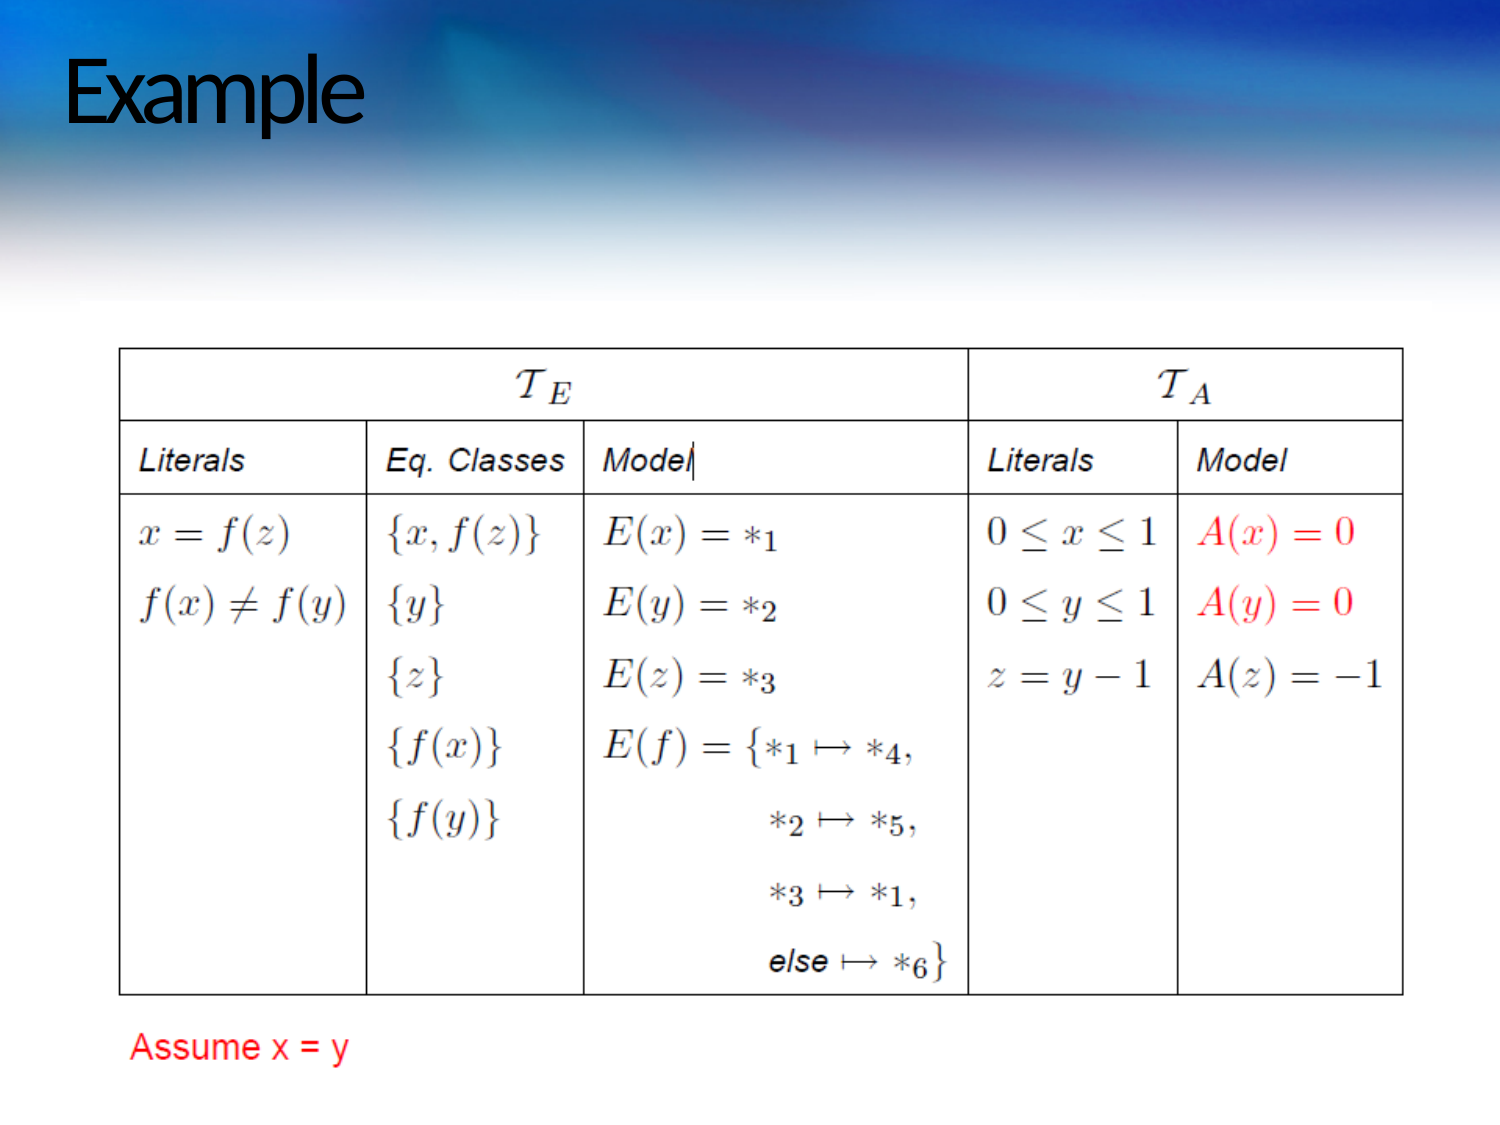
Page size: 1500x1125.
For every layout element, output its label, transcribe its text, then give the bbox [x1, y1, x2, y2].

picture [0, 0, 1500, 1125]
title Example [62, 37, 1438, 148]
